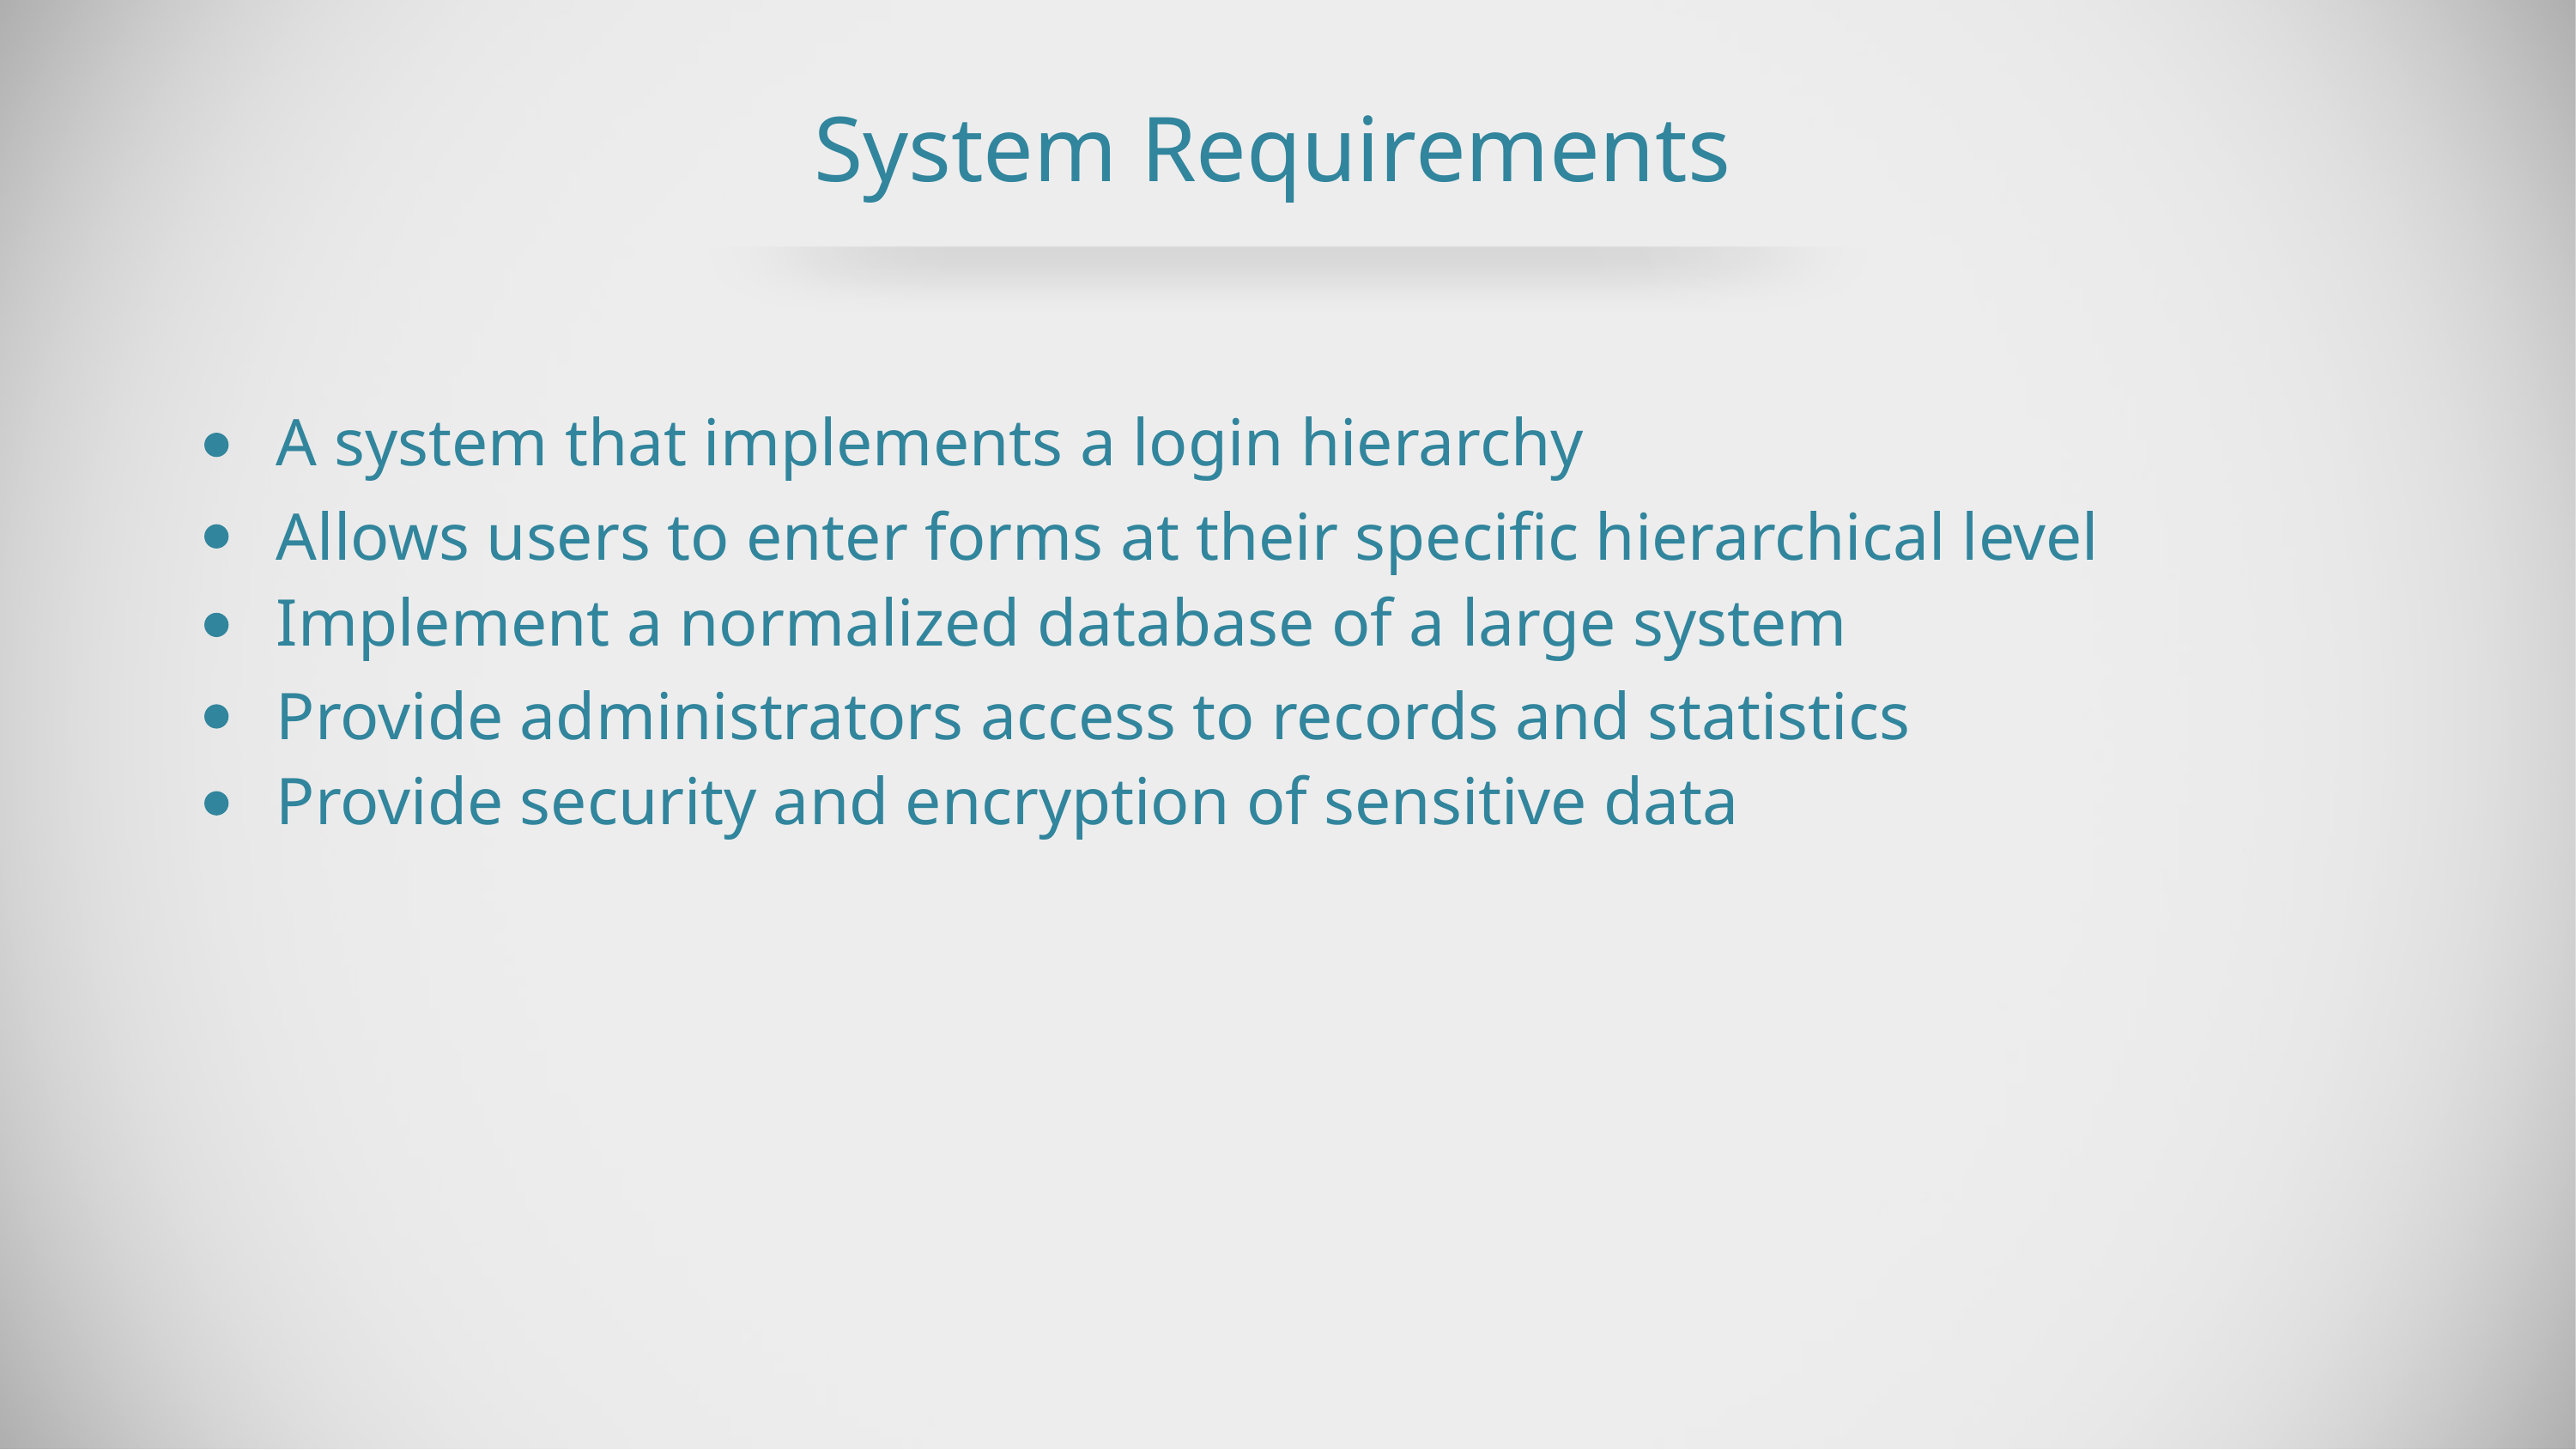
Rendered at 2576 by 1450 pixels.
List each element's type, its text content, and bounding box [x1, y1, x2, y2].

text_box Implement a normalized database of a large system [1359, 574, 2485, 665]
text_box A system that implements a login hierarchy [1359, 395, 2485, 485]
text_box Provide security and encryption of sensitive data [264, 753, 1185, 844]
text_box Allows users to enter forms at their specific hierarchical level [1359, 488, 2485, 574]
text_box System Requirements [700, 86, 1185, 204]
text_box Implement a normalized database of a large system [264, 574, 1185, 665]
text_box [202, 522, 231, 550]
text_box Provide security and encryption of sensitive data [1359, 753, 2485, 844]
text_box [202, 430, 231, 459]
text_box [202, 610, 231, 640]
text_box A system that implements a login hierarchy [264, 395, 1185, 485]
text_box [202, 702, 231, 731]
text_box [202, 789, 231, 817]
text_box System Requirements [1359, 86, 1846, 204]
picture [0, 0, 2576, 1449]
text_box Allows users to enter forms at their specific hierarchical level [264, 488, 1185, 574]
text_box Provide administrators access to records and statistics [1359, 669, 2485, 753]
text_box Provide administrators access to records and statistics [264, 669, 1185, 753]
